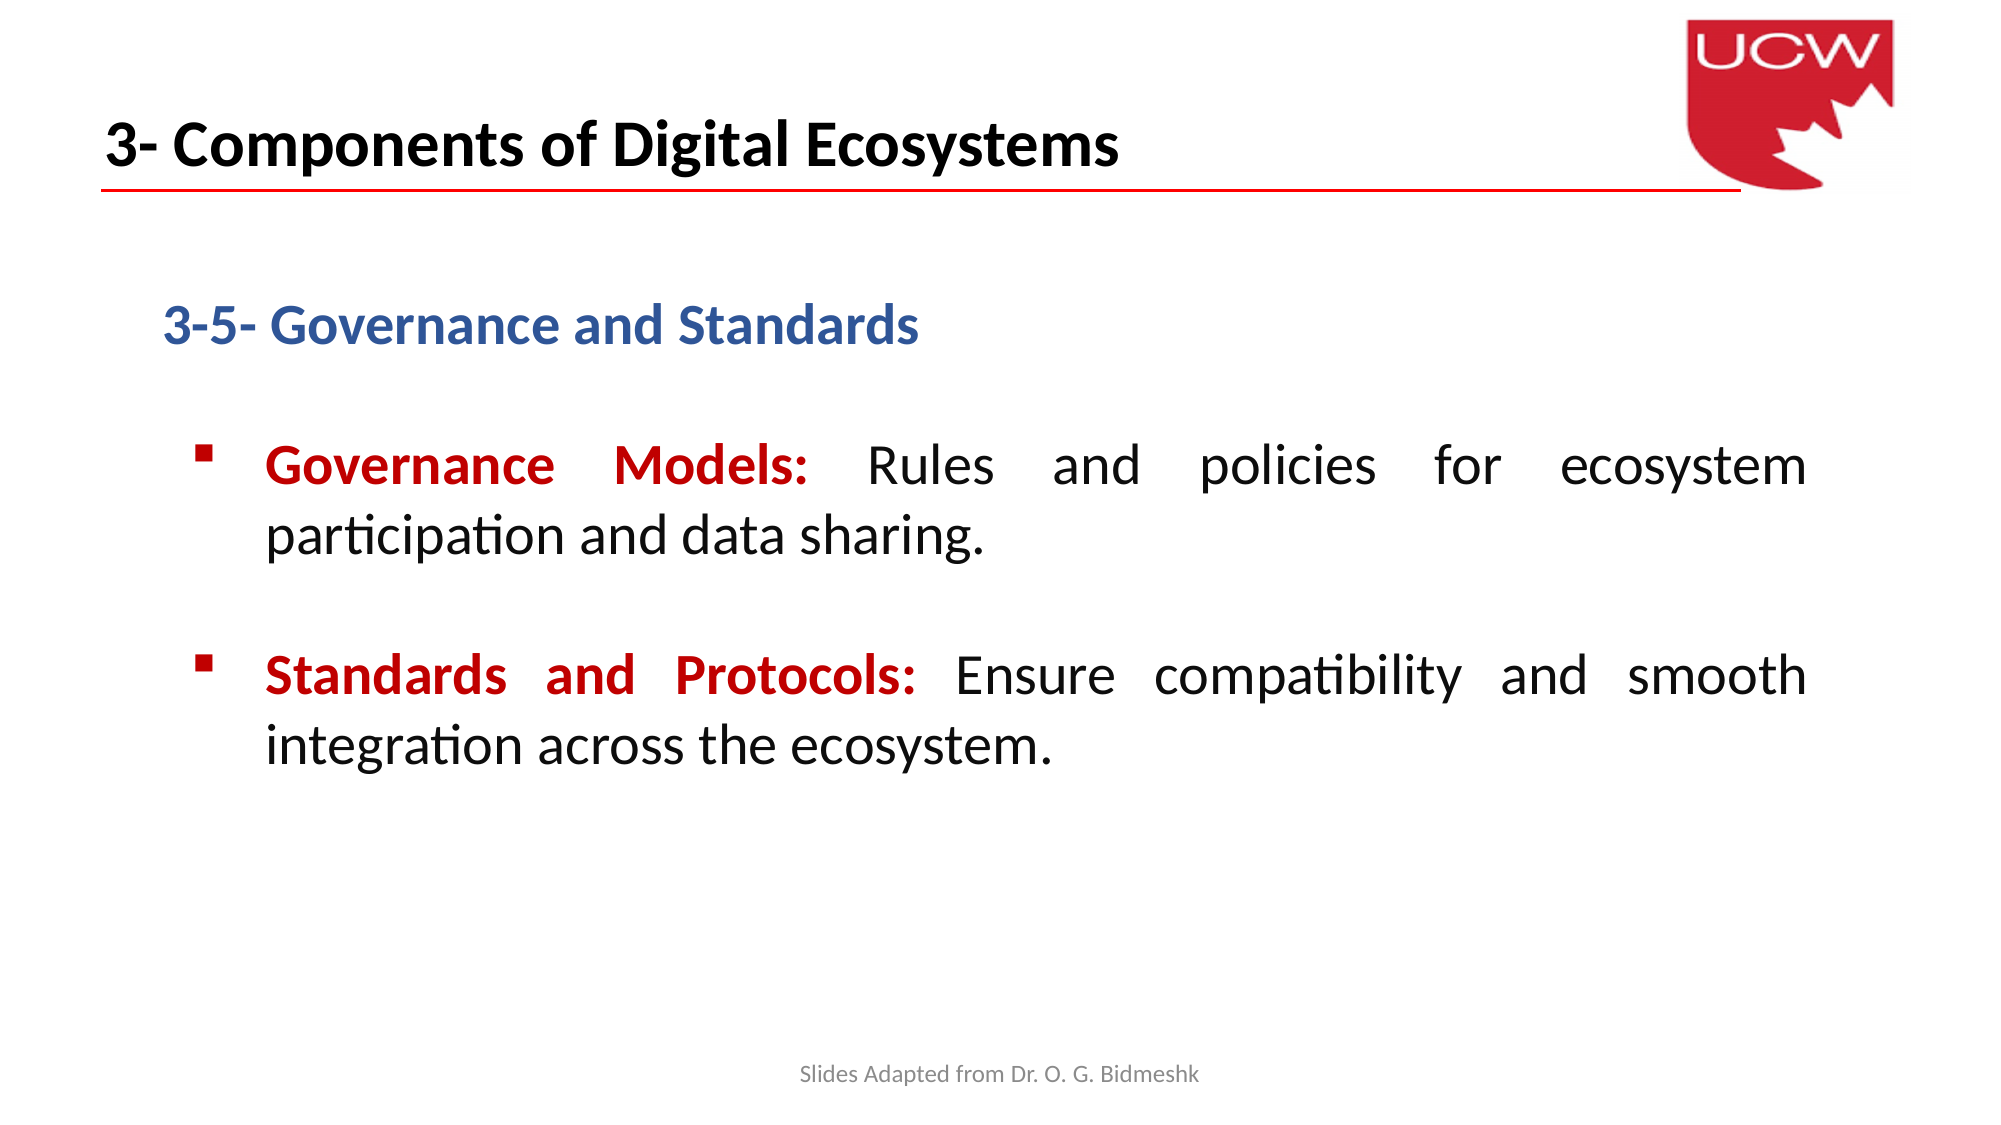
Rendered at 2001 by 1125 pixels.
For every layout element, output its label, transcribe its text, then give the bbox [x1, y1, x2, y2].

text_box 3- Components of Digital Ecosystems [89, 72, 1679, 189]
text_box 3-5- Governance and Standards Governance Models: Rules and policies for ecosystem participation and data sharing. Standards and Protocols: Ensure compatibility and smooth integration across the ecosystem. [58, 278, 1824, 854]
picture [1679, 12, 1911, 194]
footer Slides Adapted from Dr. O. G. Bidmeshk [662, 1042, 1338, 1103]
